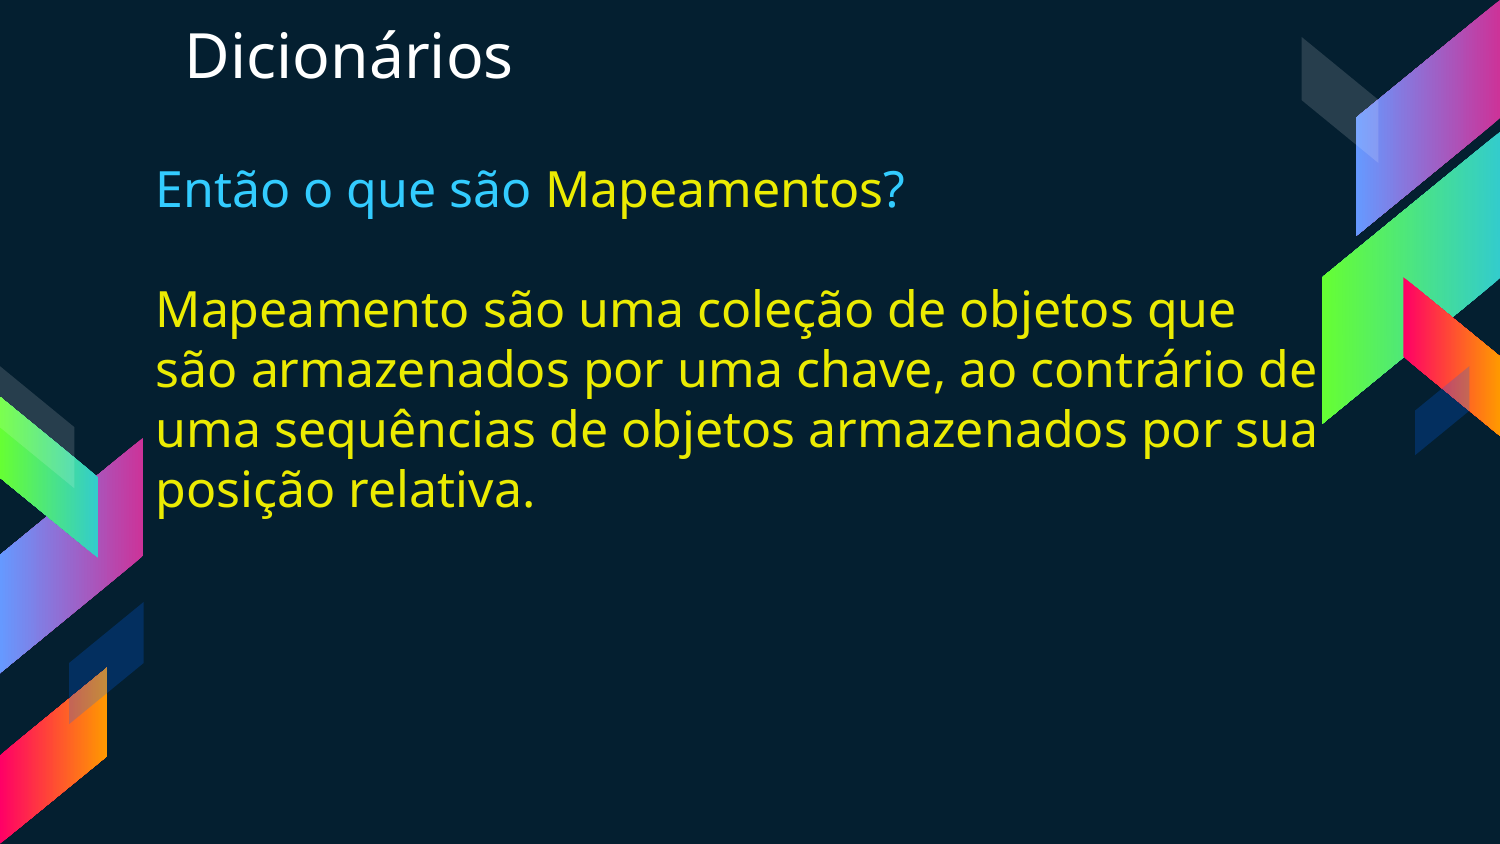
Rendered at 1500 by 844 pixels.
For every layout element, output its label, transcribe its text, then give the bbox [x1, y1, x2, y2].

text_box Então o que são Mapeamentos? Mapeamento são uma coleção de objetos que são armazenados por uma chave, ao contrário de uma sequências de objetos armazenados por sua posição relativa. [140, 141, 1338, 628]
text_box Dicionários [169, 1, 1150, 106]
